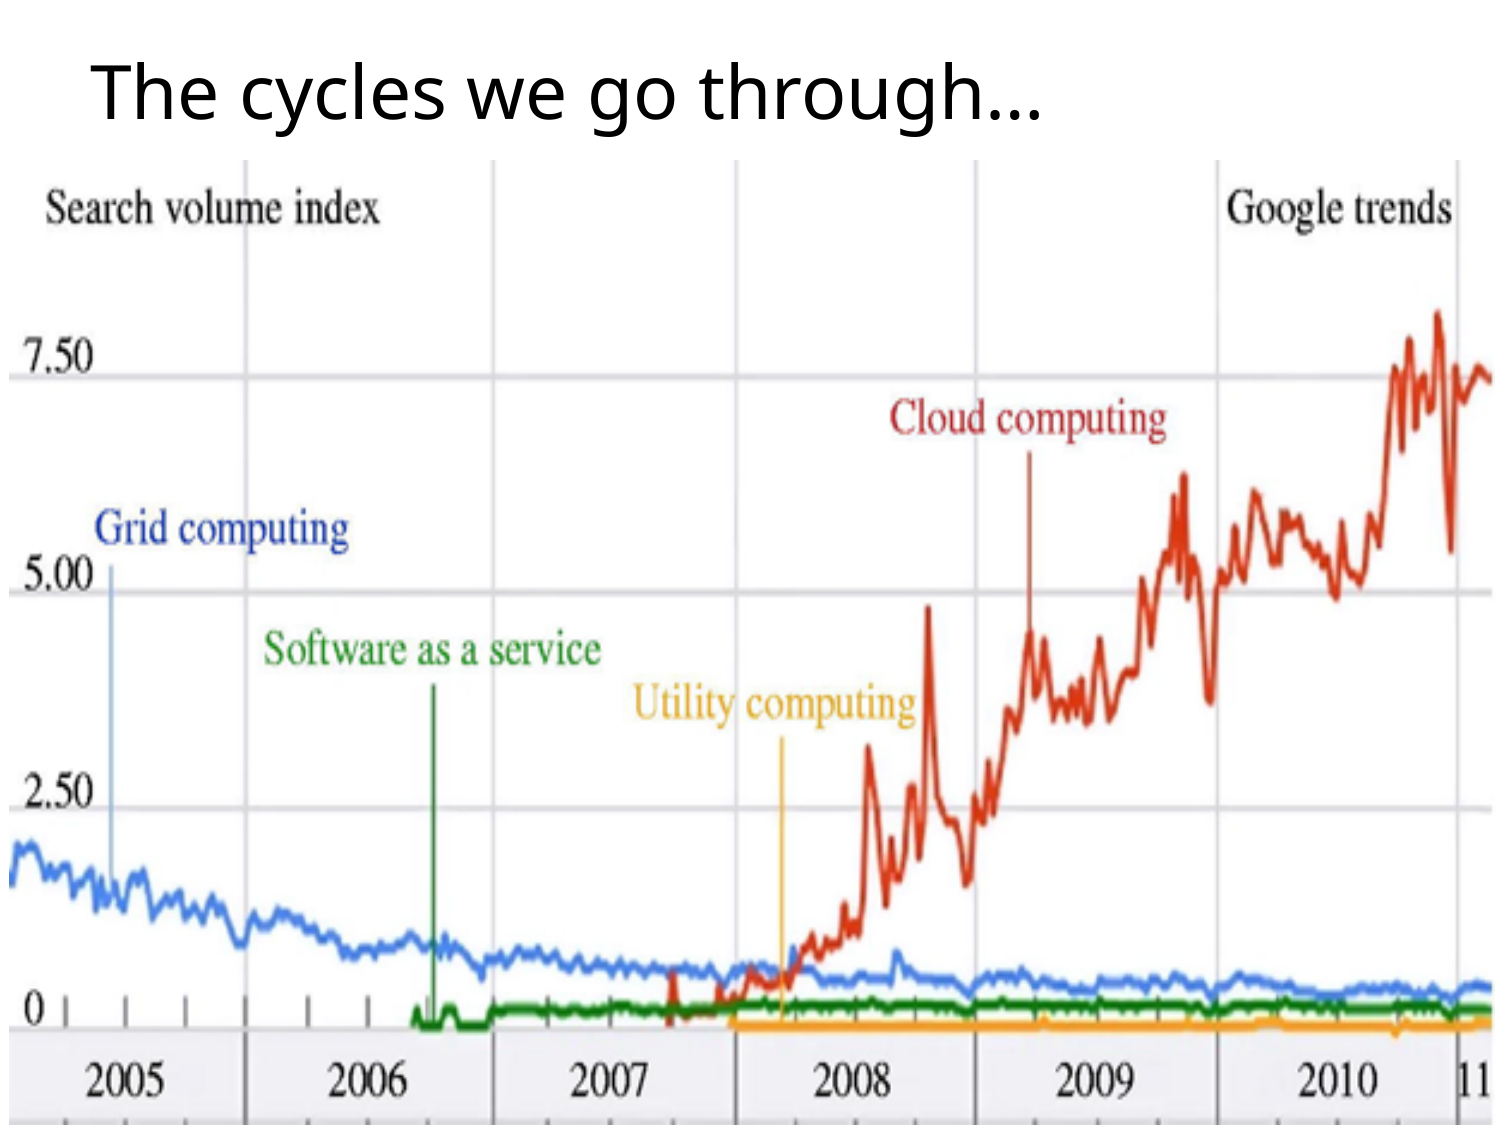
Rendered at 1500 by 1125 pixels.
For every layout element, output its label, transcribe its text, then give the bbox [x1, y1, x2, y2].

picture [9, 160, 1495, 1125]
title The cycles we go through… [75, 0, 1425, 159]
